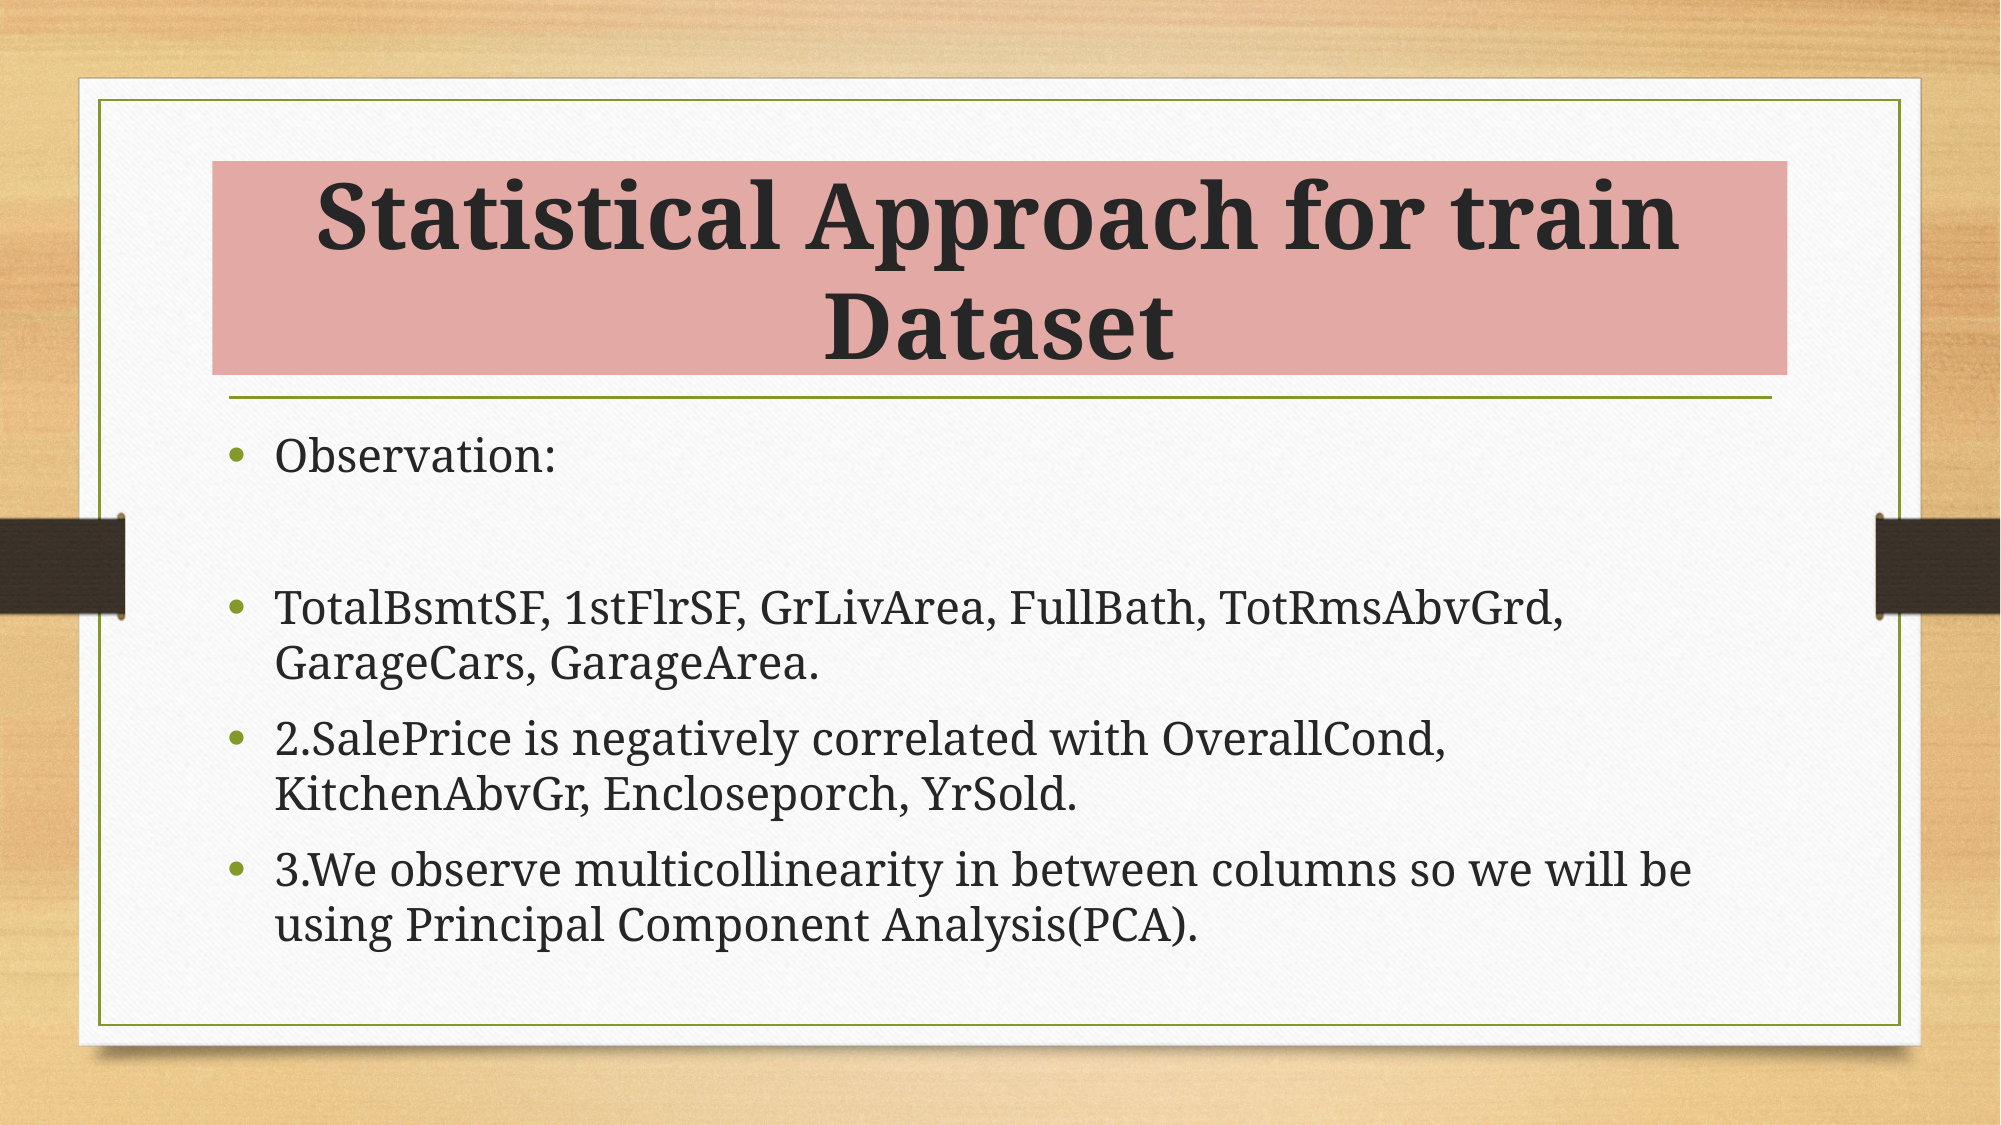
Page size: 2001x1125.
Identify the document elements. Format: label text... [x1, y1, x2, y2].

picture [0, 0, 2001, 1125]
title Statistical Approach for train Dataset [212, 161, 1788, 375]
list Observation: TotalBsmtSF, 1stFlrSF, GrLivArea, FullBath, TotRmsAbvGrd, GarageCars, GarageArea. 2.SalePrice is negatively correlated with OverallCond, KitchenAbvGr, Encloseporch, YrSold. 3.We observe multicollinearity in between columns so we will be using Principal Component Analysis(PCA). [212, 419, 1788, 964]
